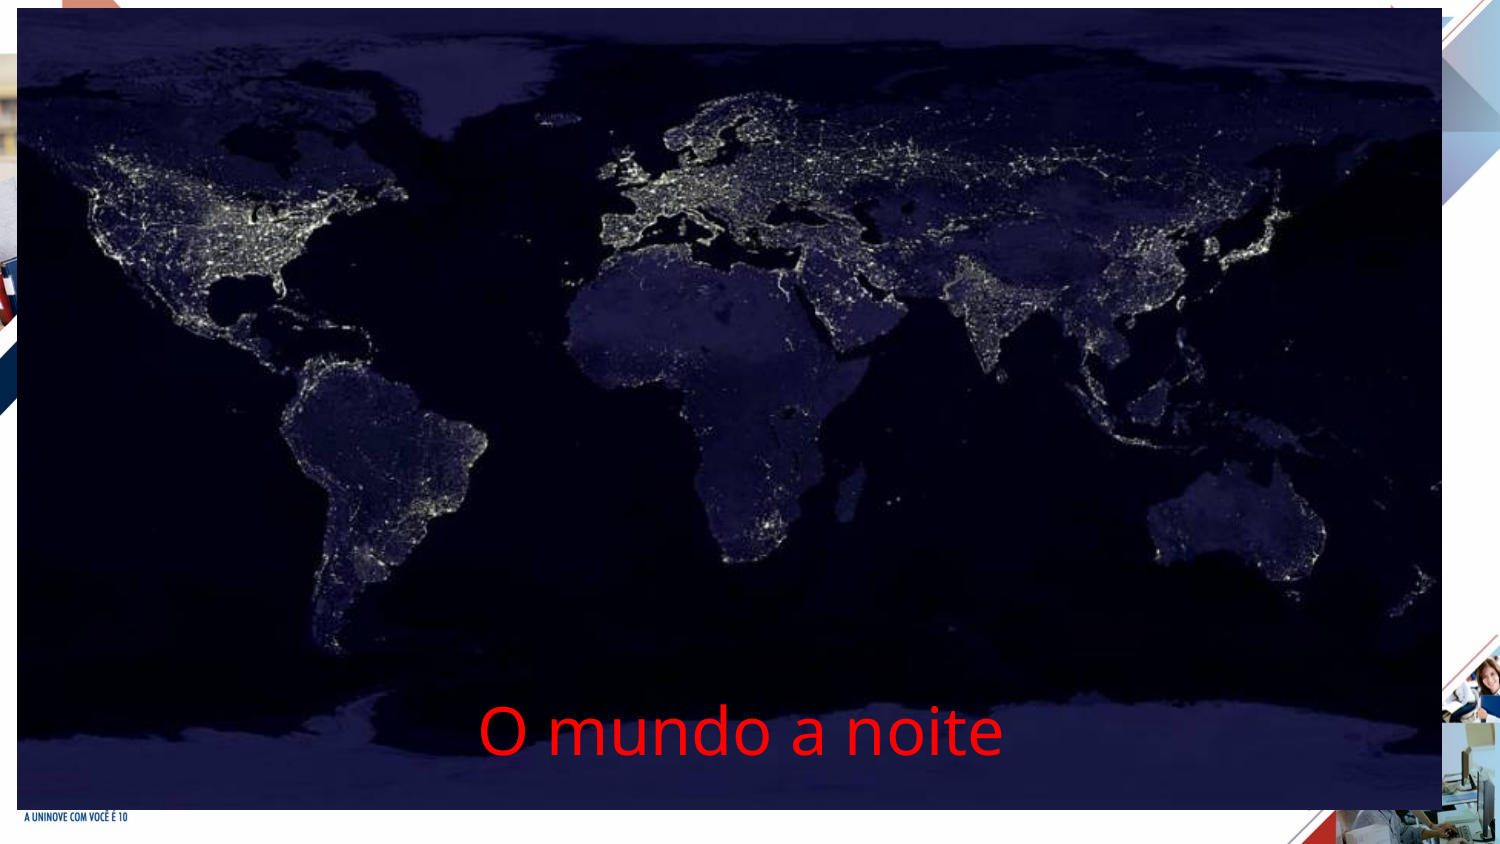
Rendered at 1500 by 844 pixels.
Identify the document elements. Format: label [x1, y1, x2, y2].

list [17, 7, 1443, 810]
picture [0, 0, 1500, 844]
